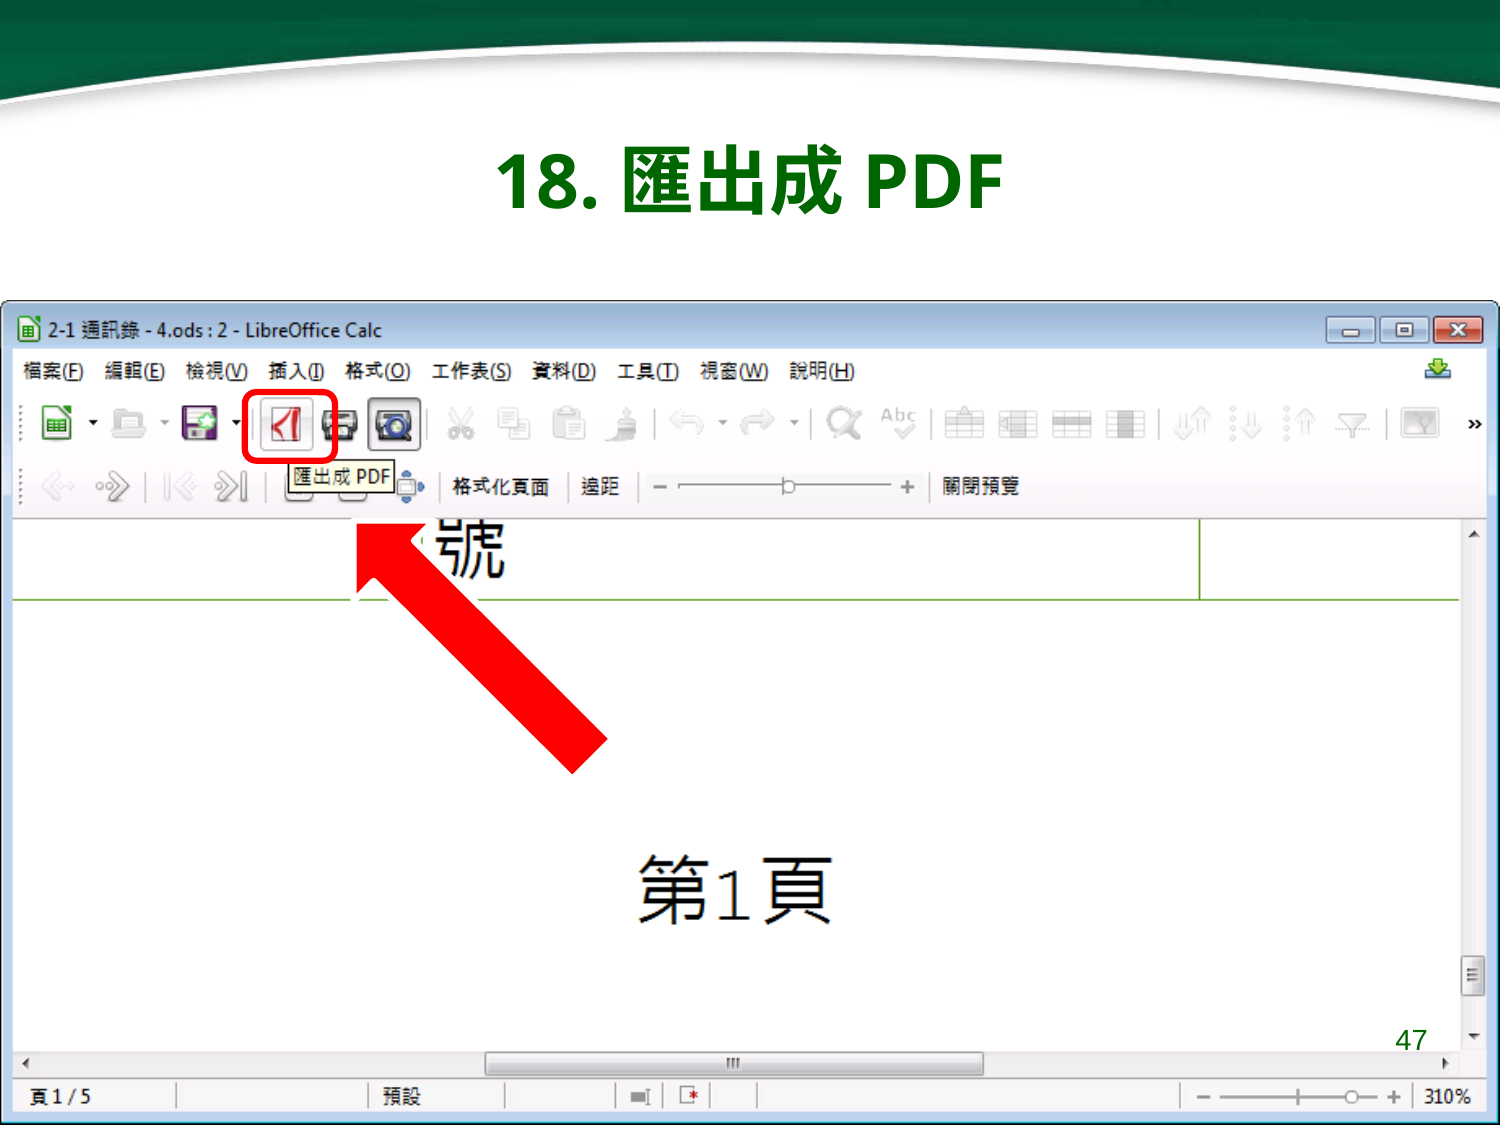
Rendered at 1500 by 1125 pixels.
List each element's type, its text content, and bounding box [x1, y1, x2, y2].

title 18.匯出成PDF [51, 112, 1449, 246]
picture [0, 0, 1500, 1125]
